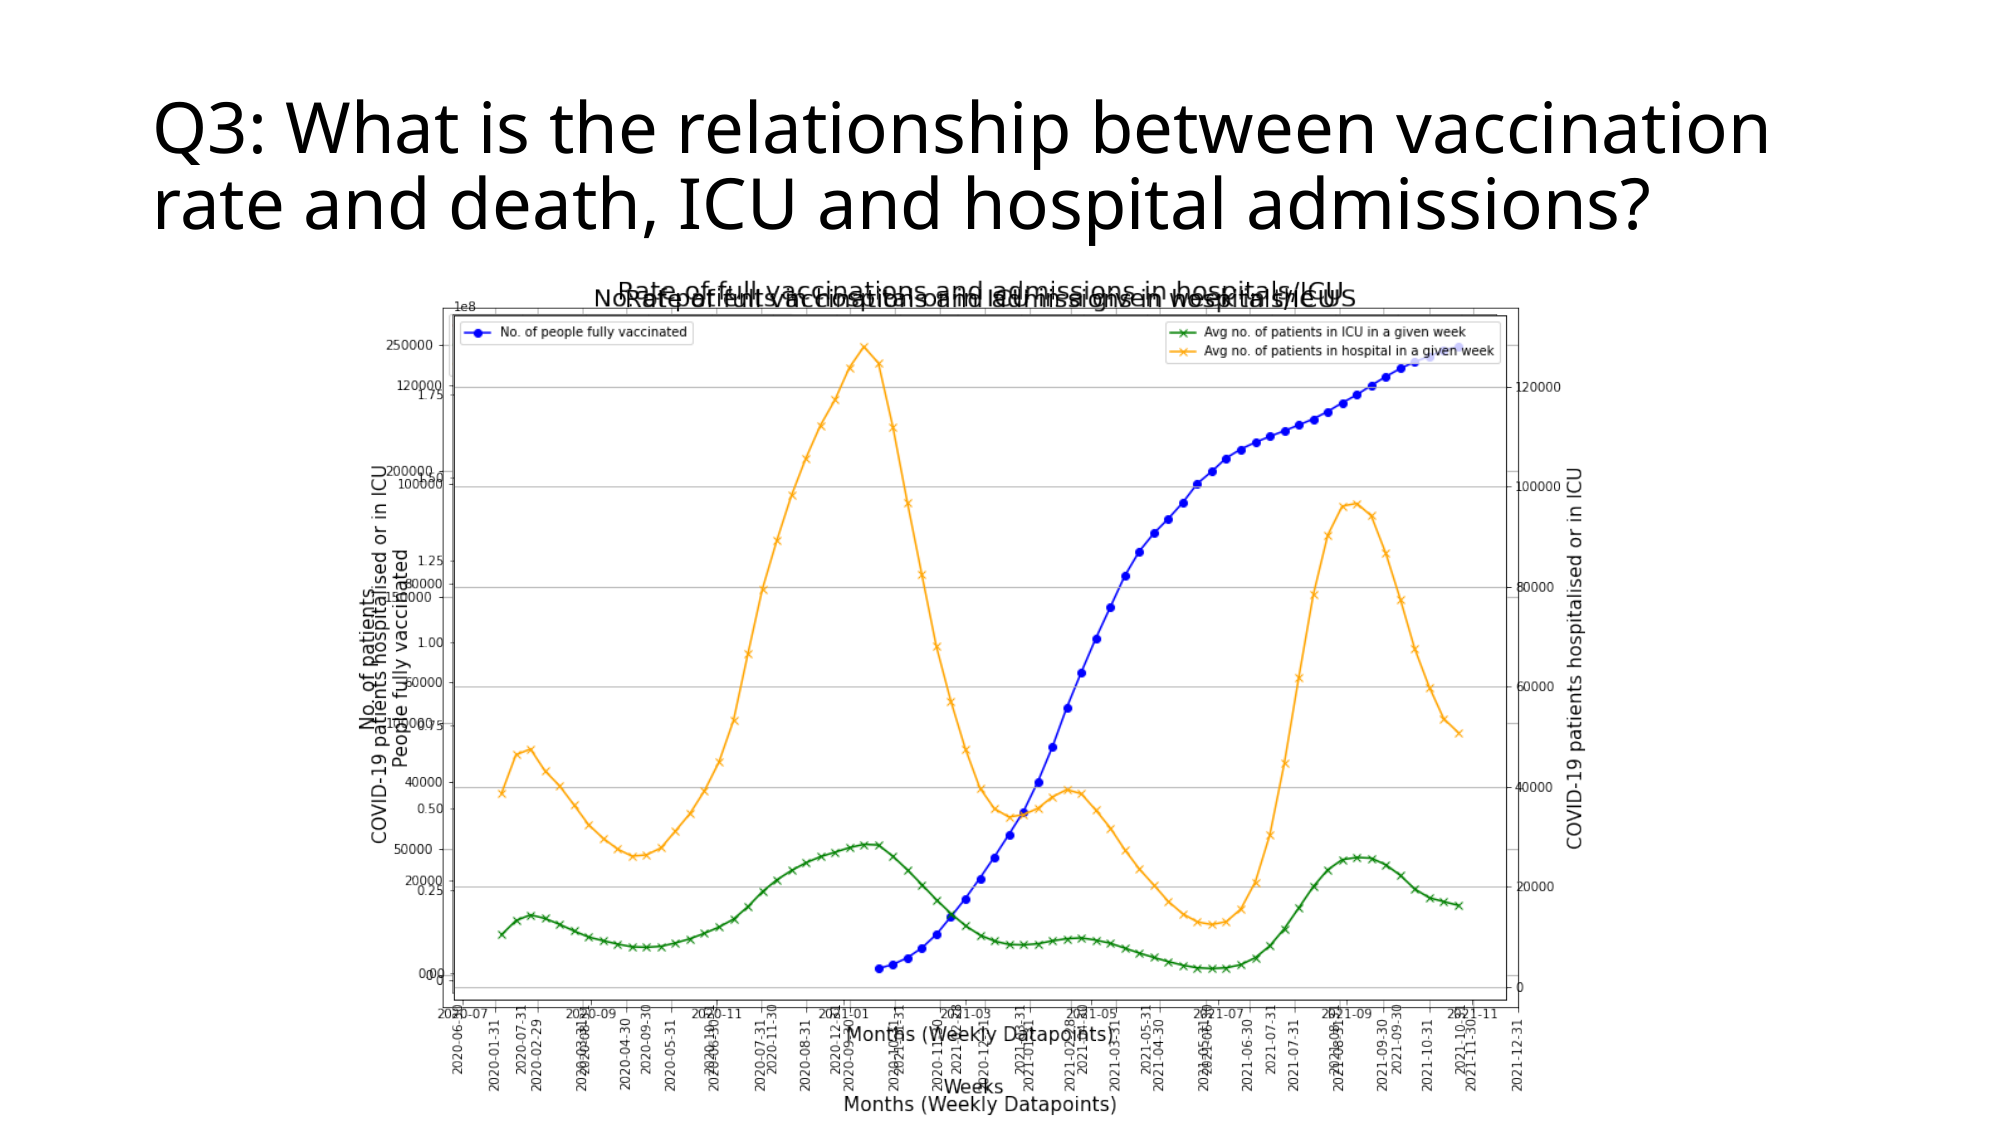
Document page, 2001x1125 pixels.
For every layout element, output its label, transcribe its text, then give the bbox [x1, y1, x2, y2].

title Q3: What is the relationship between vaccination rate and death, ICU and hospital admissions? [137, 59, 1863, 278]
picture [269, 197, 1657, 1123]
